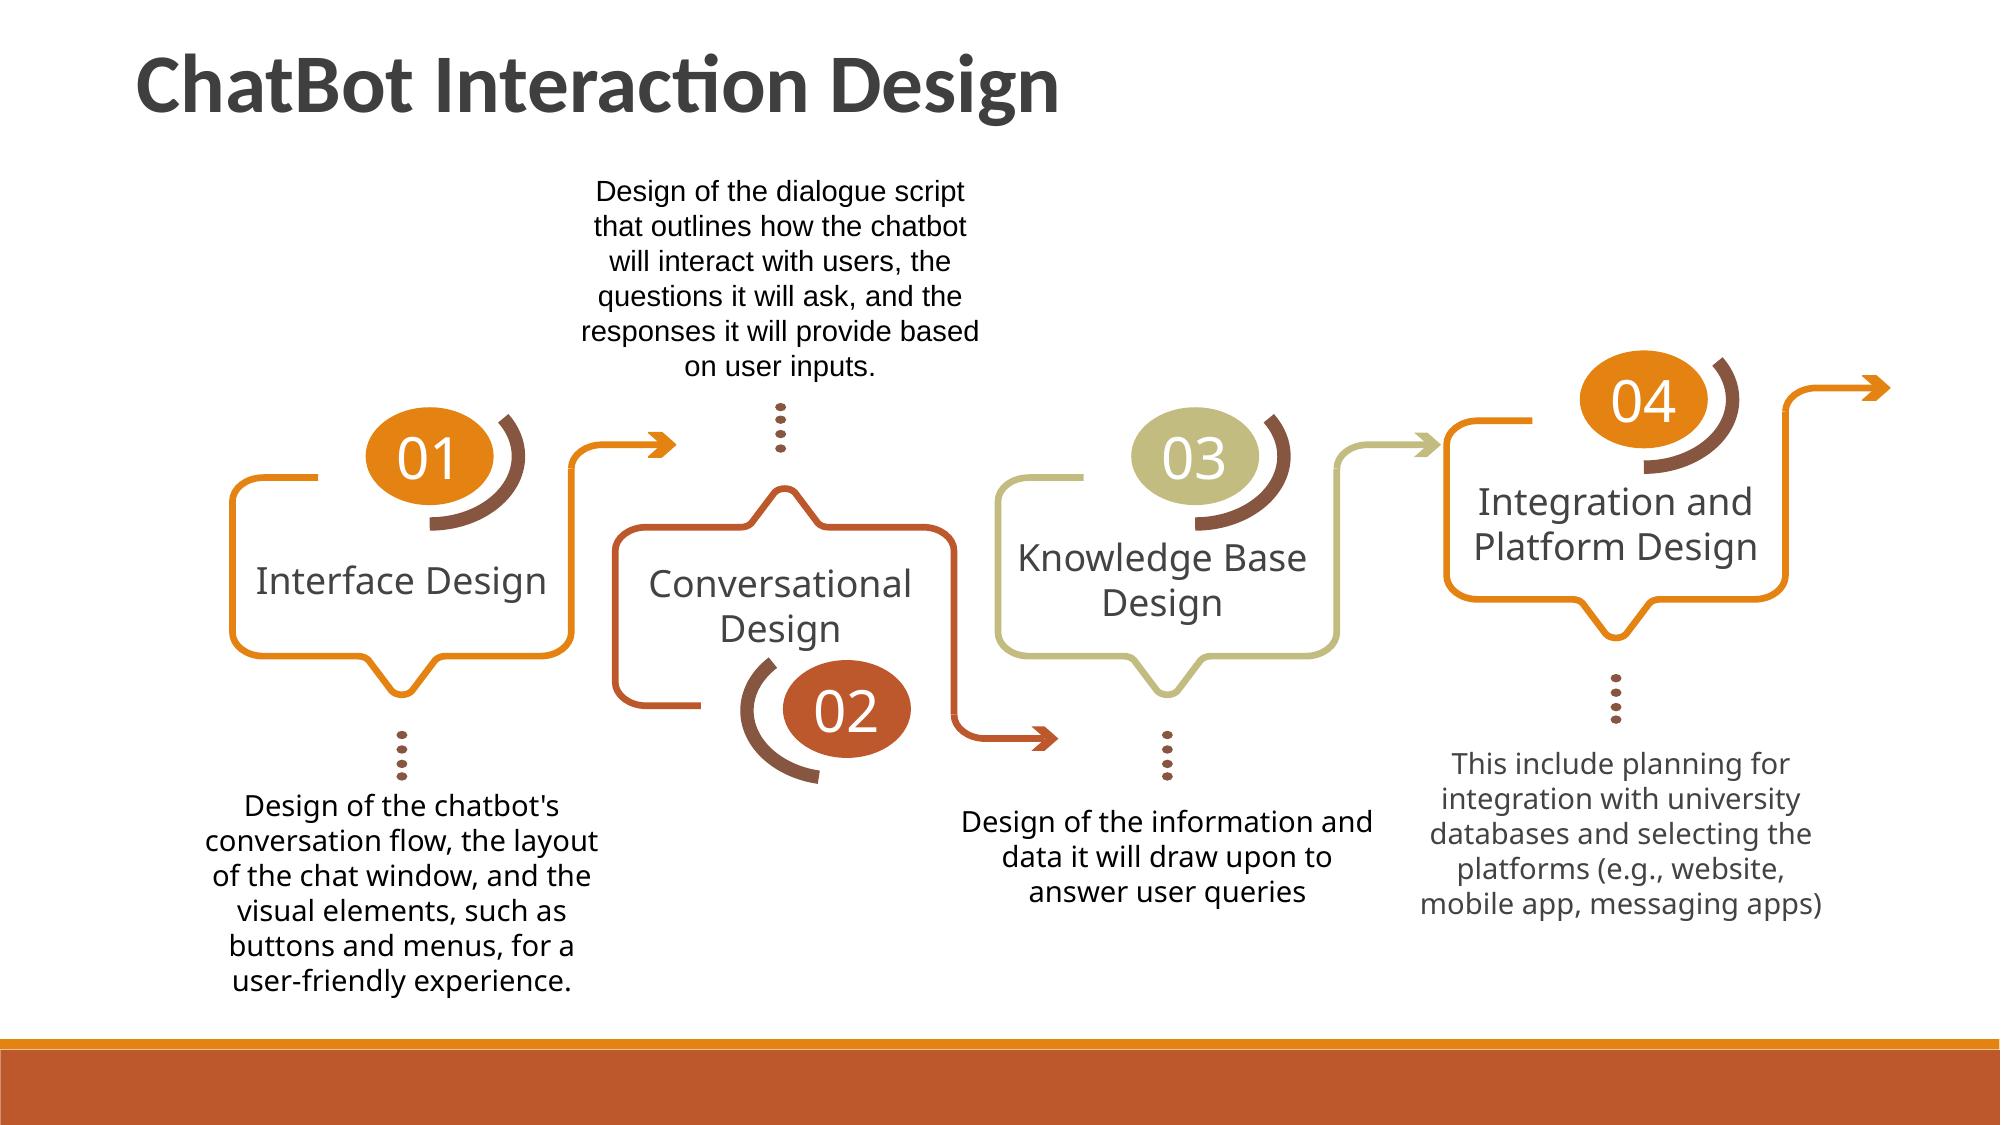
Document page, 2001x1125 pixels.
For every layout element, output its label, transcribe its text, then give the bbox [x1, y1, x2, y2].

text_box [936, 406, 1442, 910]
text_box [171, 406, 676, 1002]
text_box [1390, 350, 1891, 888]
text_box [549, 223, 1059, 778]
title ChatBot Interaction Design [116, 50, 1295, 123]
